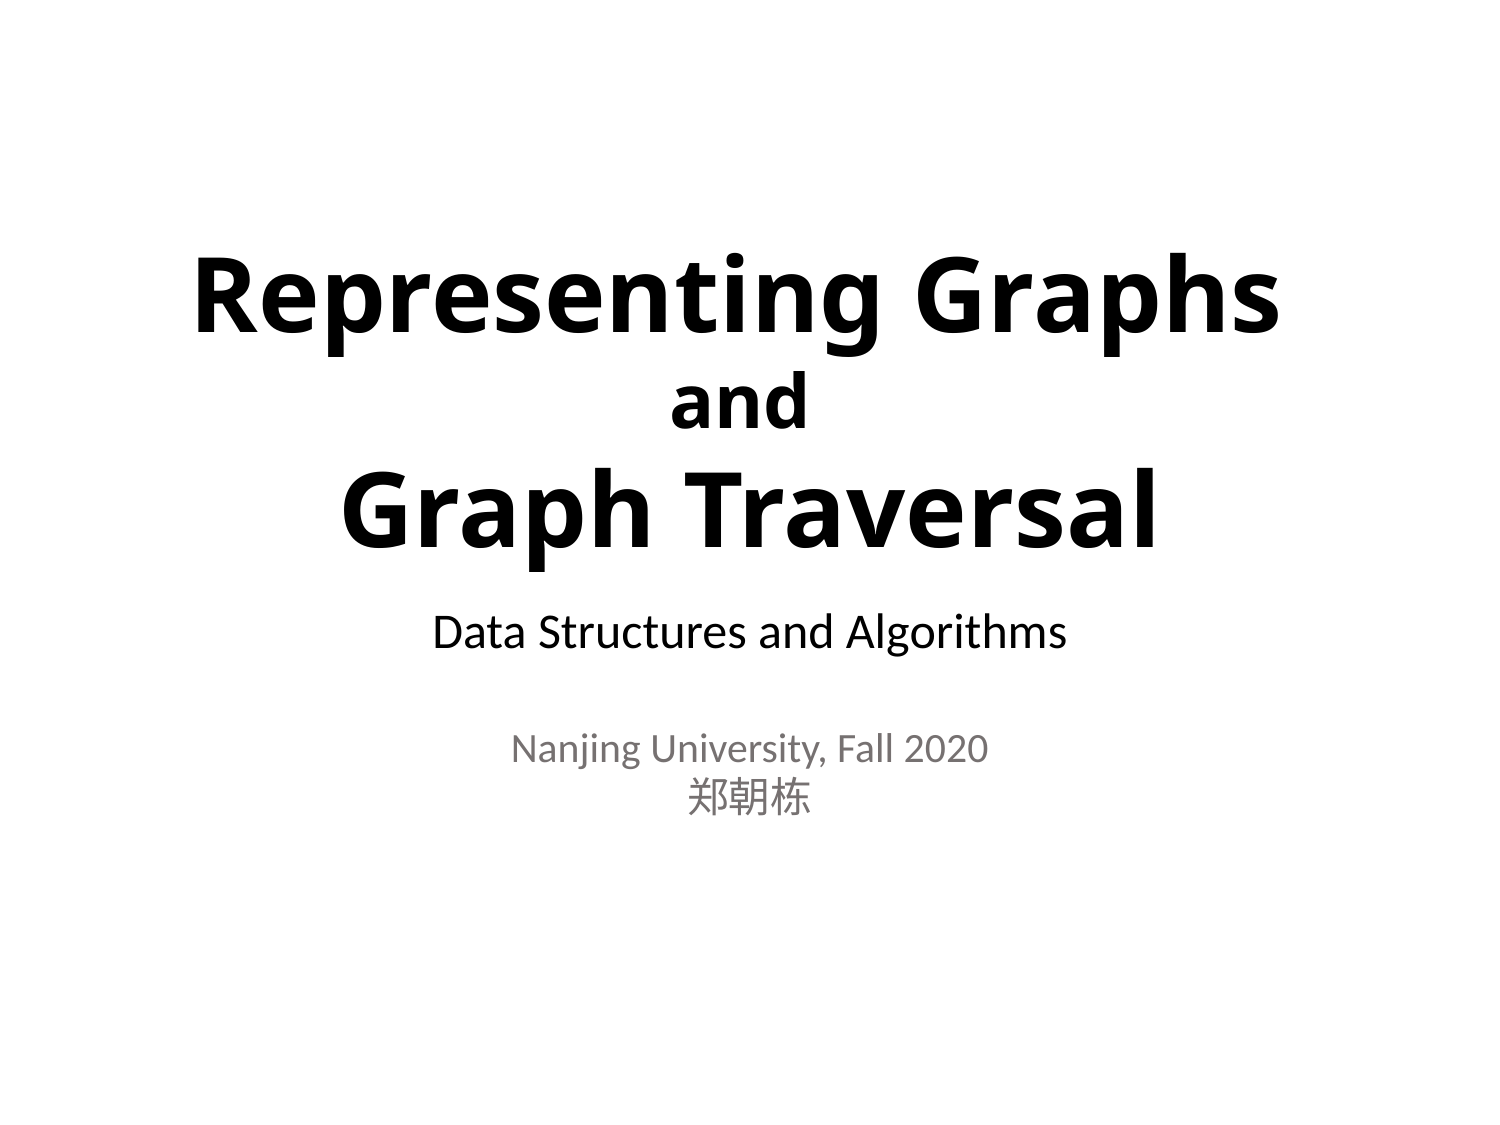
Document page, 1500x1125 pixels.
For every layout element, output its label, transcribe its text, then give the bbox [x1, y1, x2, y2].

title Representing Graphs and Graph Traversal [112, 184, 1388, 576]
subtitle Data Structures and Algorithms Nanjing University, Fall 2020 郑朝栋 [187, 590, 1313, 863]
